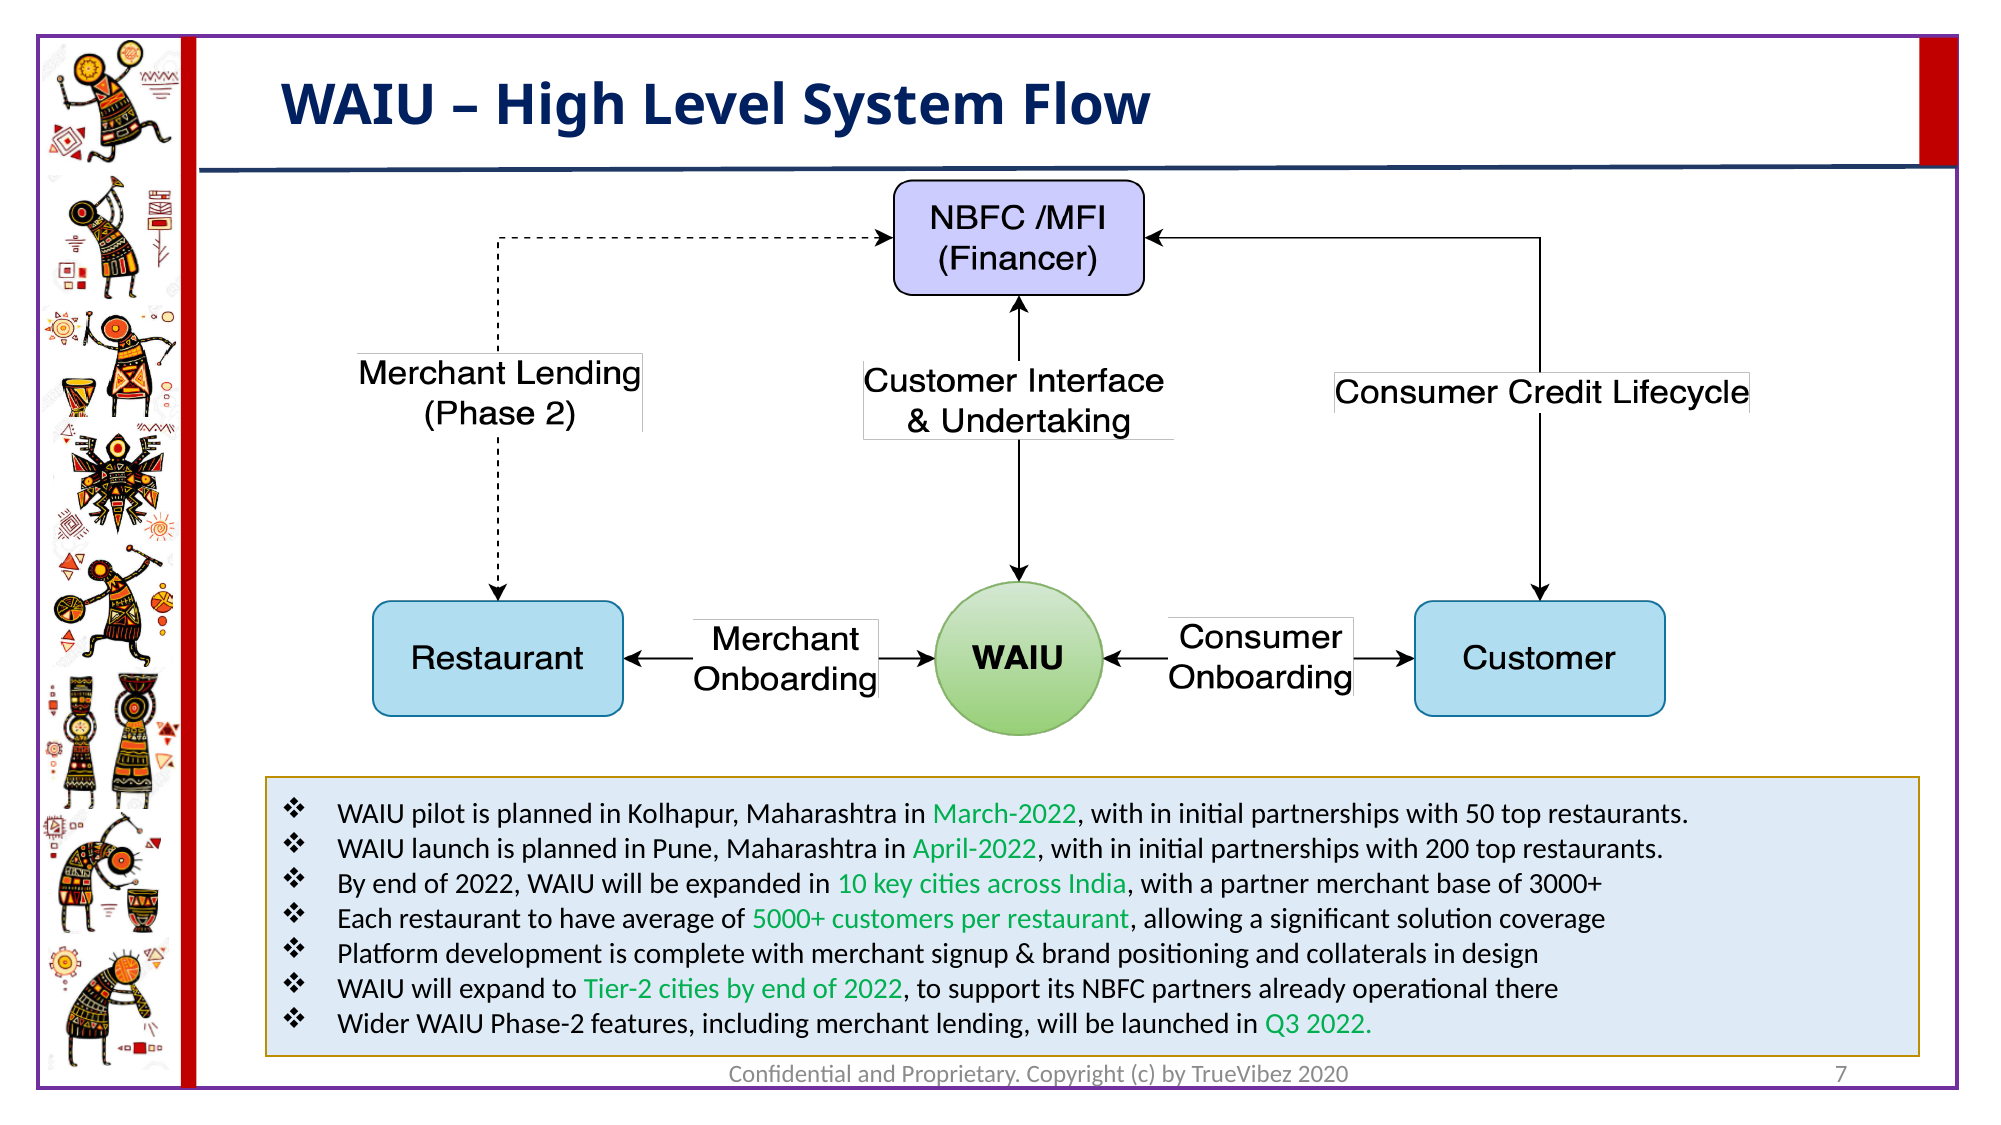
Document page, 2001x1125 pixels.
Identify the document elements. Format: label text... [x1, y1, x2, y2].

text_box WAIU pilot is planned in Kolhapur, Maharashtra in March-2022, with in initial partnerships with 50 top restaurants. WAIU launch is planned in Pune, Maharashtra in April-2022, with in initial partnerships with 200 top restaurants. By end of 2022, WAIU will be expanded in 10 key cities across India, with a partner merchant base of 3000+ Each restaurant to have average of 5000+ customers per restaurant, allowing a significant solution coverage Platform development is complete with merchant signup & brand positioning and collaterals in design WAIU will expand to Tier-2 cities by end of 2022, to support its NBFC partners already operational there Wider WAIU Phase-2 features, including merchant lending, will be launched in Q3 2022. [265, 776, 1920, 1057]
slide_number 7 [1412, 1057, 1863, 1103]
text_box WAIU – High Level System Flow [266, 60, 1436, 143]
text_box [180, 36, 197, 1089]
picture [42, 40, 184, 171]
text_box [1768, 166, 1958, 171]
text_box [1918, 37, 1959, 167]
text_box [199, 166, 334, 171]
picture [47, 937, 169, 1070]
text_box [37, 35, 1958, 1089]
picture [334, 160, 1768, 755]
picture [42, 305, 182, 934]
footer Confidential and Proprietary. Copyright (c) by TrueVibez 2020 [701, 1057, 1377, 1103]
picture [42, 175, 181, 301]
